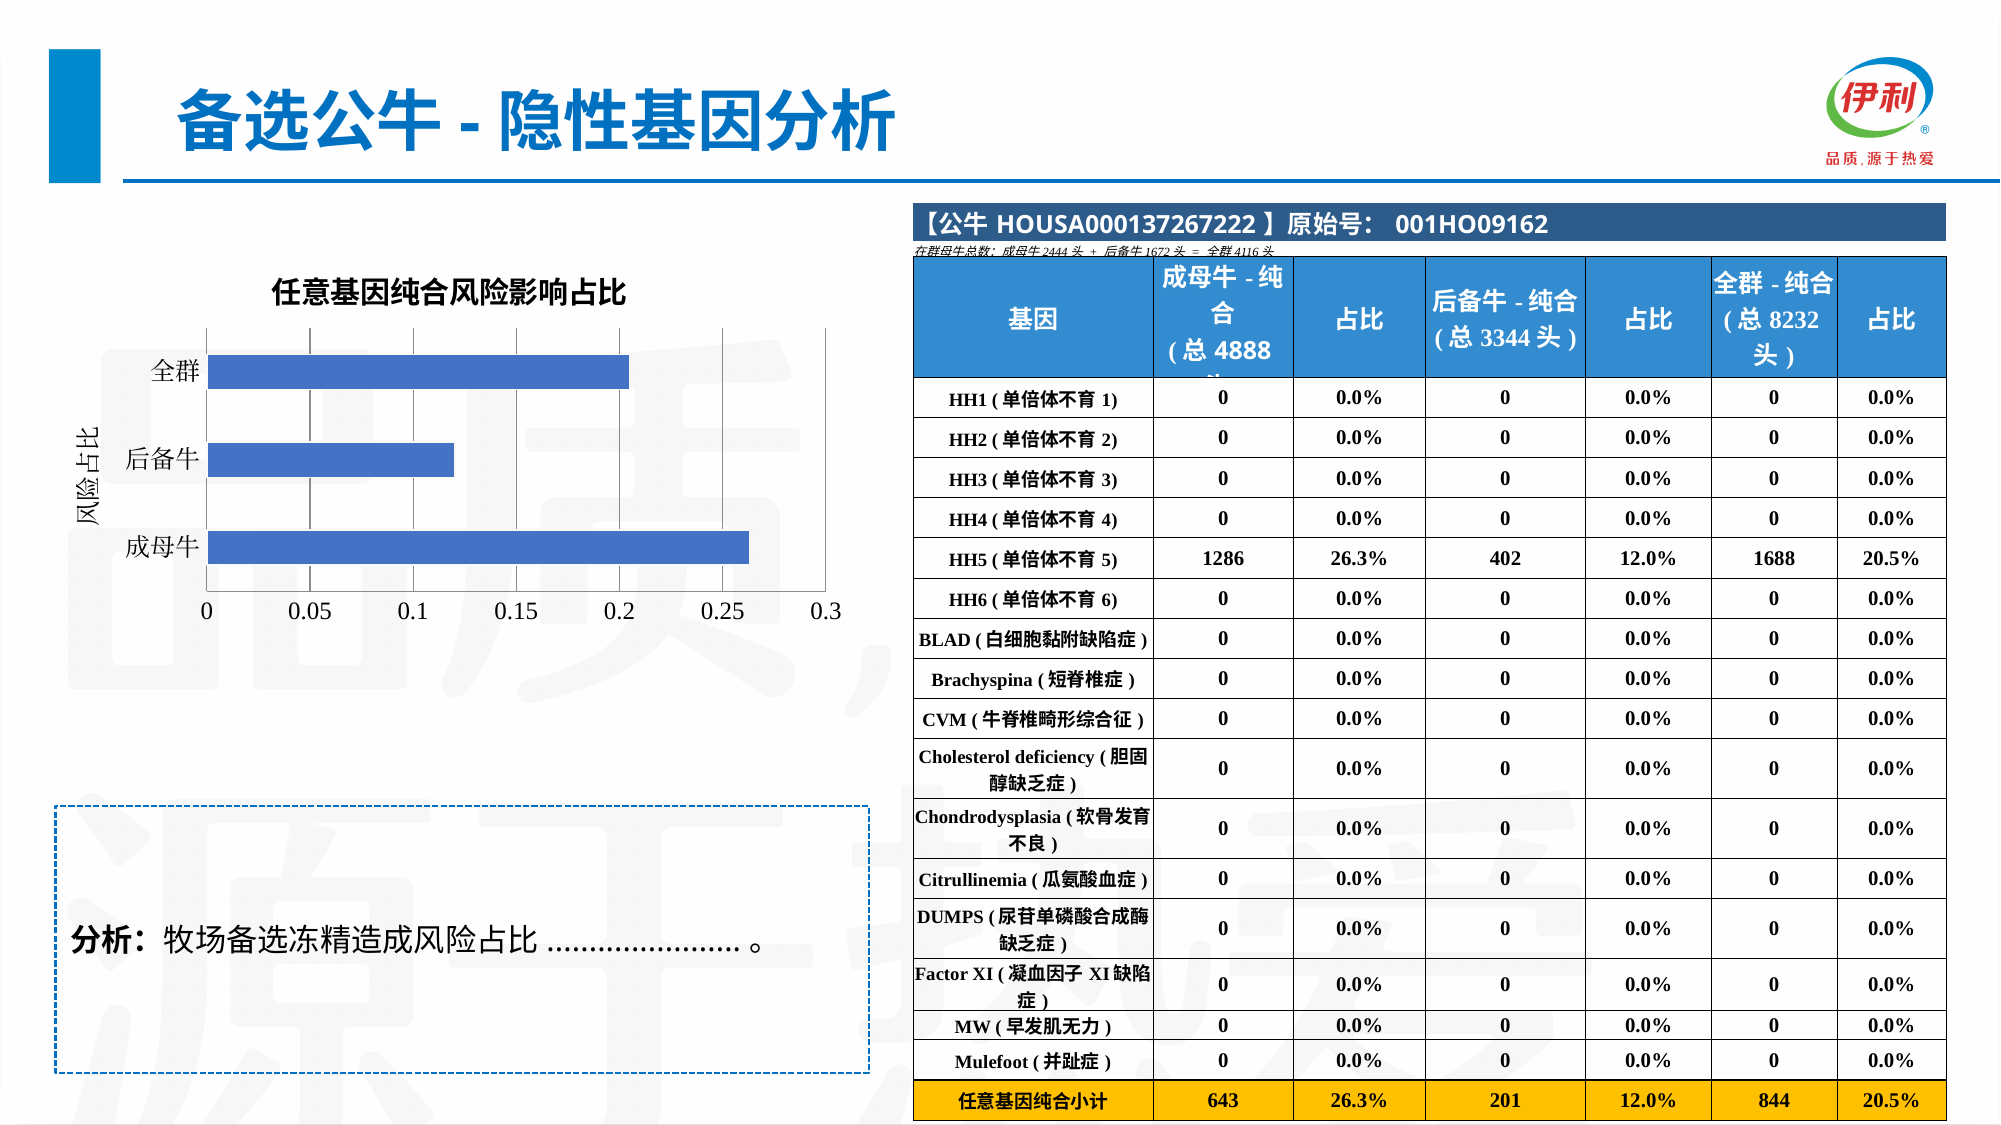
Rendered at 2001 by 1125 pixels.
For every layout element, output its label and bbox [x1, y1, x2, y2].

table_cell [1712, 458, 1837, 497]
table_cell [1426, 799, 1585, 858]
table_cell [1586, 699, 1711, 738]
table_cell [1154, 1040, 1293, 1079]
table_cell [1294, 579, 1425, 618]
table_cell [1426, 1011, 1585, 1039]
table_cell [1712, 579, 1837, 618]
picture [0, 0, 2000, 1125]
table_cell [1426, 1040, 1585, 1079]
table_cell [1712, 859, 1837, 898]
table_cell [1586, 458, 1711, 497]
table_cell [1154, 1011, 1293, 1039]
table_cell [914, 1040, 1153, 1079]
table_cell [1154, 579, 1293, 618]
table_cell [1838, 799, 1946, 858]
table_cell [1294, 1011, 1425, 1039]
table_cell [1154, 959, 1293, 1010]
table_cell [1154, 899, 1293, 958]
table_cell [1712, 257, 1837, 377]
table_cell [1426, 659, 1585, 698]
table_cell [1294, 699, 1425, 738]
table_cell [1838, 1011, 1946, 1039]
table_cell [1838, 959, 1946, 1010]
table_cell [1426, 959, 1585, 1010]
table_cell [914, 538, 1153, 578]
table_cell [1426, 538, 1585, 578]
table_cell [1838, 899, 1946, 958]
table_cell [1838, 699, 1946, 738]
table_cell [1426, 378, 1585, 417]
table_cell [914, 498, 1153, 537]
table_cell [1586, 899, 1711, 958]
table_cell [1586, 959, 1711, 1010]
table_cell [1838, 859, 1946, 898]
table_cell [1712, 899, 1837, 958]
table_cell [1294, 959, 1425, 1010]
table_cell [914, 619, 1153, 658]
table_cell [914, 1081, 1153, 1120]
table_cell [1712, 1011, 1837, 1039]
table_cell [1154, 659, 1293, 698]
table_cell [1838, 579, 1946, 618]
table_cell [914, 799, 1153, 858]
table_cell [1838, 498, 1946, 537]
table_cell [1294, 418, 1425, 457]
table_cell [1154, 538, 1293, 578]
table_cell [1154, 498, 1293, 537]
table_cell [1154, 859, 1293, 898]
table_cell [1838, 1040, 1946, 1079]
table_cell [1712, 959, 1837, 1010]
table_cell [1586, 579, 1711, 618]
table_cell [1294, 799, 1425, 858]
table_cell [1838, 458, 1946, 497]
table_cell [1154, 799, 1293, 858]
table_cell [914, 699, 1153, 738]
table_cell [1426, 1081, 1585, 1120]
table_cell [1586, 1011, 1711, 1039]
table_cell [1294, 859, 1425, 898]
table_cell [1712, 1081, 1837, 1120]
table_cell [1426, 699, 1585, 738]
table_cell [1712, 619, 1837, 658]
table_cell [1712, 739, 1837, 798]
table_cell [1838, 1081, 1946, 1120]
text_box [161, 71, 913, 167]
table_cell [914, 959, 1153, 1010]
table_cell [1712, 418, 1837, 457]
table_cell [1154, 619, 1293, 658]
table_cell [1712, 1040, 1837, 1079]
table_cell [1838, 739, 1946, 798]
text_box [55, 805, 869, 1073]
table_cell [1712, 498, 1837, 537]
table_cell [914, 859, 1153, 898]
table_cell [1426, 257, 1585, 377]
table_cell [1586, 378, 1711, 417]
table_cell [1586, 659, 1711, 698]
table_cell [1838, 659, 1946, 698]
table_cell [1712, 538, 1837, 578]
table_cell [1586, 619, 1711, 658]
table_cell [1426, 899, 1585, 958]
chart [41, 244, 858, 632]
table_cell [1154, 1081, 1293, 1120]
table_cell [1712, 699, 1837, 738]
table_cell [1154, 418, 1293, 457]
table_cell [1154, 378, 1293, 417]
table_cell [914, 378, 1153, 417]
table_cell [1586, 257, 1711, 377]
table_cell [1294, 257, 1425, 377]
table_cell [1426, 458, 1585, 497]
table_cell [1154, 699, 1293, 738]
table_cell [914, 418, 1153, 457]
table_cell [1154, 458, 1293, 497]
table_cell [1426, 418, 1585, 457]
table_cell [1154, 739, 1293, 798]
table_cell [1294, 739, 1425, 798]
table_cell [1838, 418, 1946, 457]
table_cell [914, 579, 1153, 618]
table_cell [914, 659, 1153, 698]
table_cell [1586, 1081, 1711, 1120]
table_cell [1712, 659, 1837, 698]
table_cell [1586, 739, 1711, 798]
table_cell [1294, 899, 1425, 958]
table_cell [914, 899, 1153, 958]
table_cell [1426, 739, 1585, 798]
table_cell [1294, 378, 1425, 417]
table_cell [1586, 799, 1711, 858]
table_cell [1294, 659, 1425, 698]
table_cell [914, 739, 1153, 798]
table_cell [1586, 538, 1711, 578]
table_cell [1294, 538, 1425, 578]
table_cell [1838, 538, 1946, 578]
table_cell [914, 1011, 1153, 1039]
table_cell [1294, 619, 1425, 658]
table_cell [1154, 257, 1293, 377]
table_cell [1838, 619, 1946, 658]
table_cell [1426, 498, 1585, 537]
table_header [913, 203, 1946, 241]
table_cell [1294, 458, 1425, 497]
table_cell [1586, 1040, 1711, 1079]
table_cell [1838, 378, 1946, 417]
table_cell [1294, 1040, 1425, 1079]
table_cell [914, 257, 1153, 377]
table_cell [1586, 418, 1711, 457]
table_cell [1586, 498, 1711, 537]
table_cell [914, 458, 1153, 497]
table_cell [1294, 1081, 1425, 1120]
table_cell [1426, 619, 1585, 658]
table_cell [1426, 579, 1585, 618]
table_cell [1586, 859, 1711, 898]
table_cell [913, 241, 1946, 256]
table_cell [1426, 859, 1585, 898]
table_cell [1838, 257, 1946, 377]
table_cell [1294, 498, 1425, 537]
table_cell [1712, 378, 1837, 417]
table_cell [1712, 799, 1837, 858]
